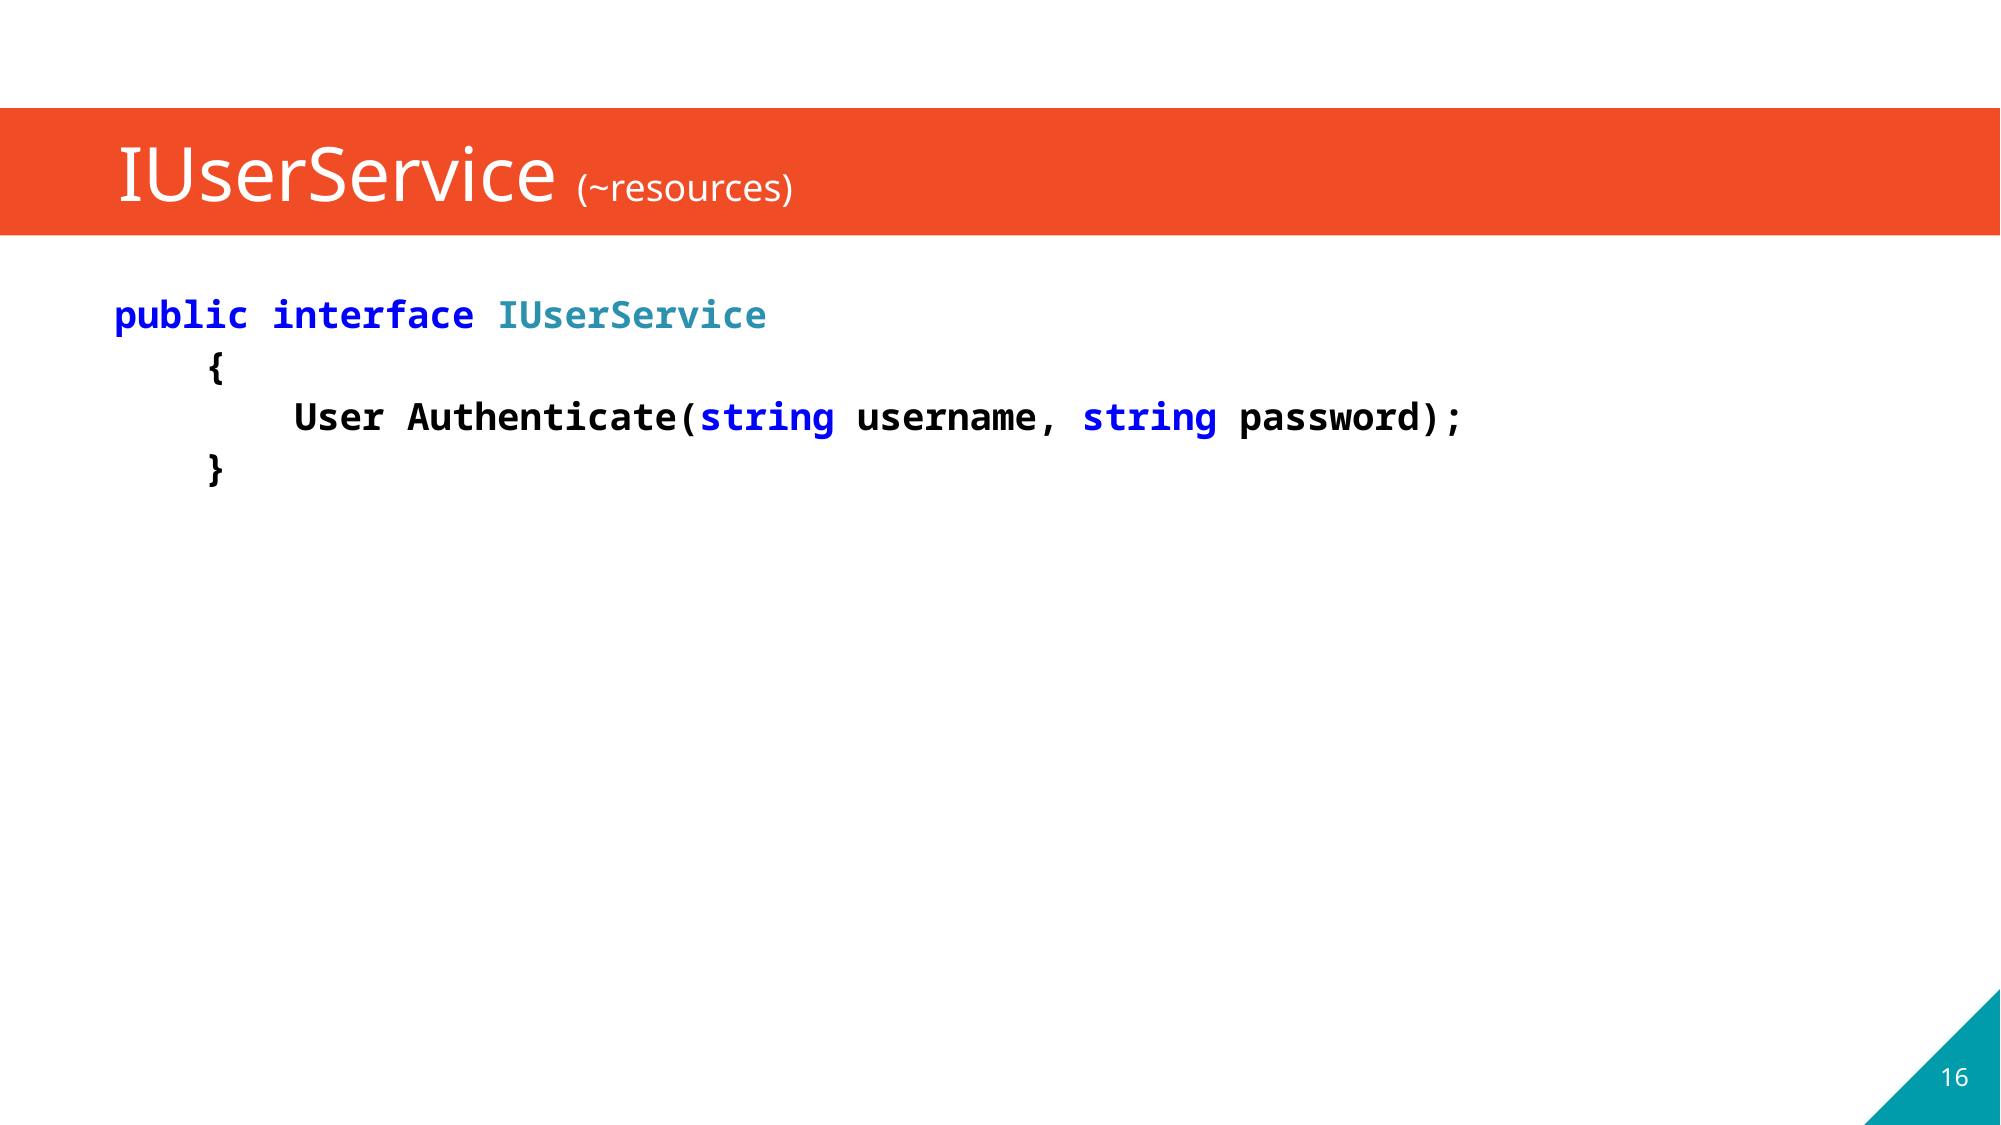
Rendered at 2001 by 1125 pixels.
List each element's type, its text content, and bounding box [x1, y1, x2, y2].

slide_number 16 [1862, 987, 2000, 1125]
table_header public interface IUserService { User Authenticate(string username, string password); } [100, 282, 1599, 498]
title IUserService (~resources) [0, 108, 2000, 236]
